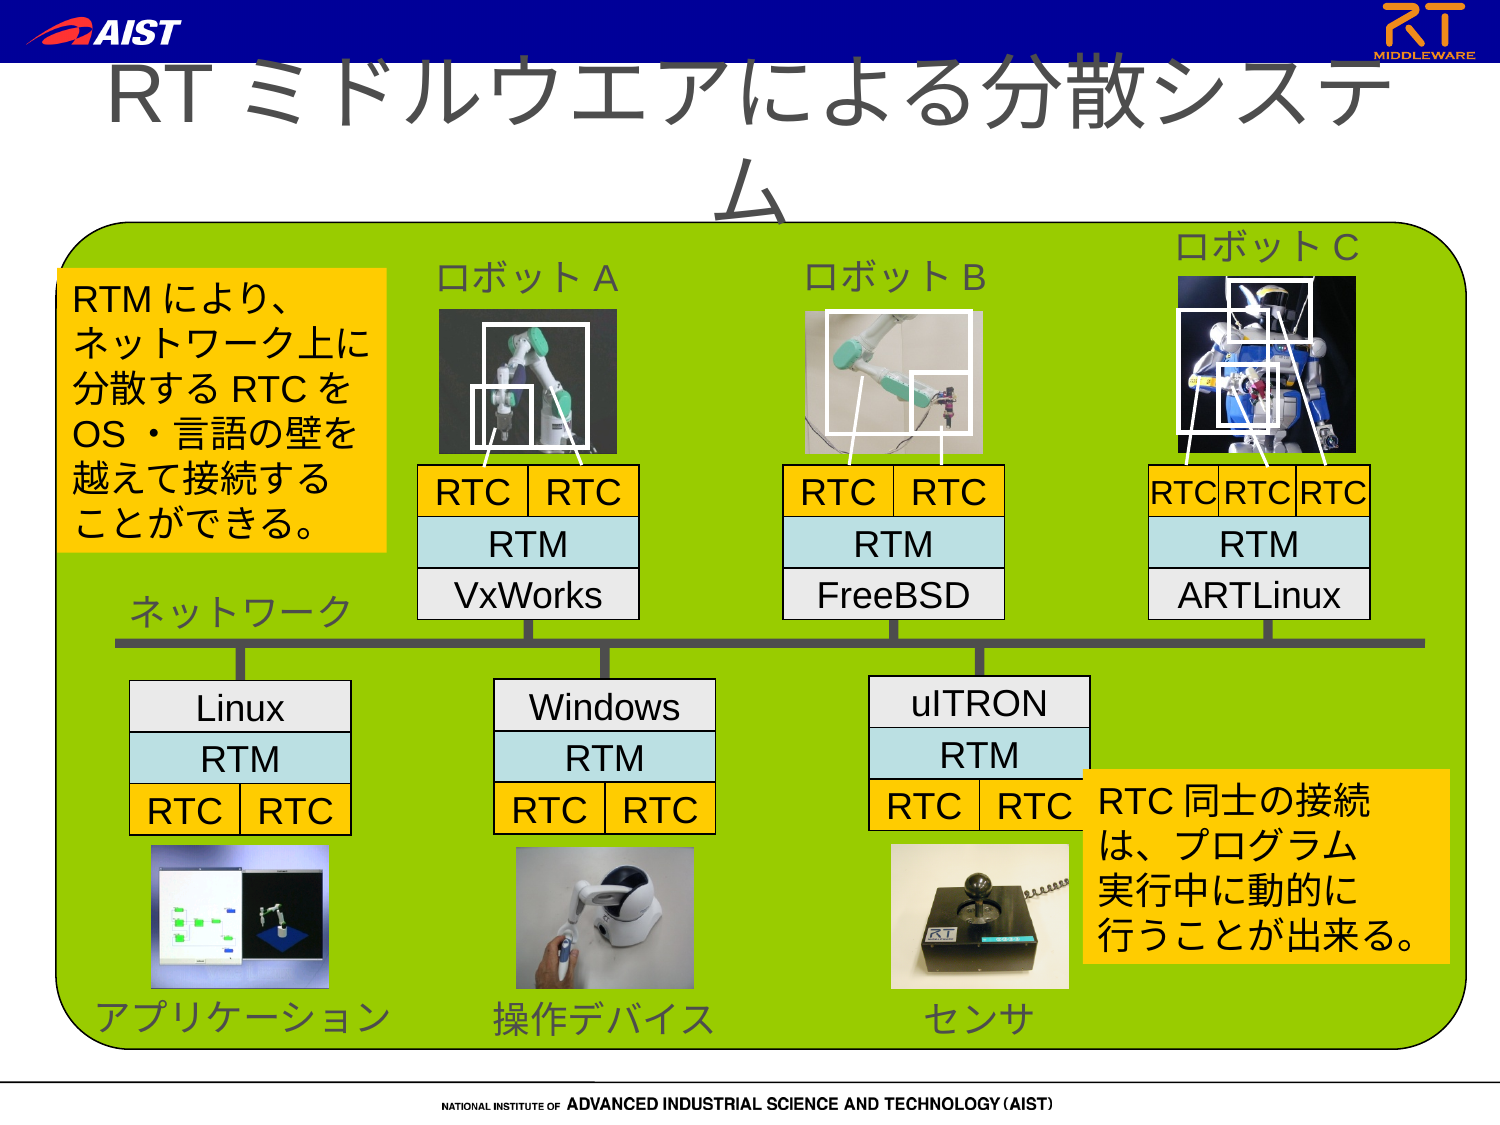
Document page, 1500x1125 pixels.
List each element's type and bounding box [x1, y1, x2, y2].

title [75, 45, 1425, 233]
picture [442, 1097, 1052, 1110]
text_box [55, 215, 1467, 1050]
picture [0, 0, 1500, 63]
